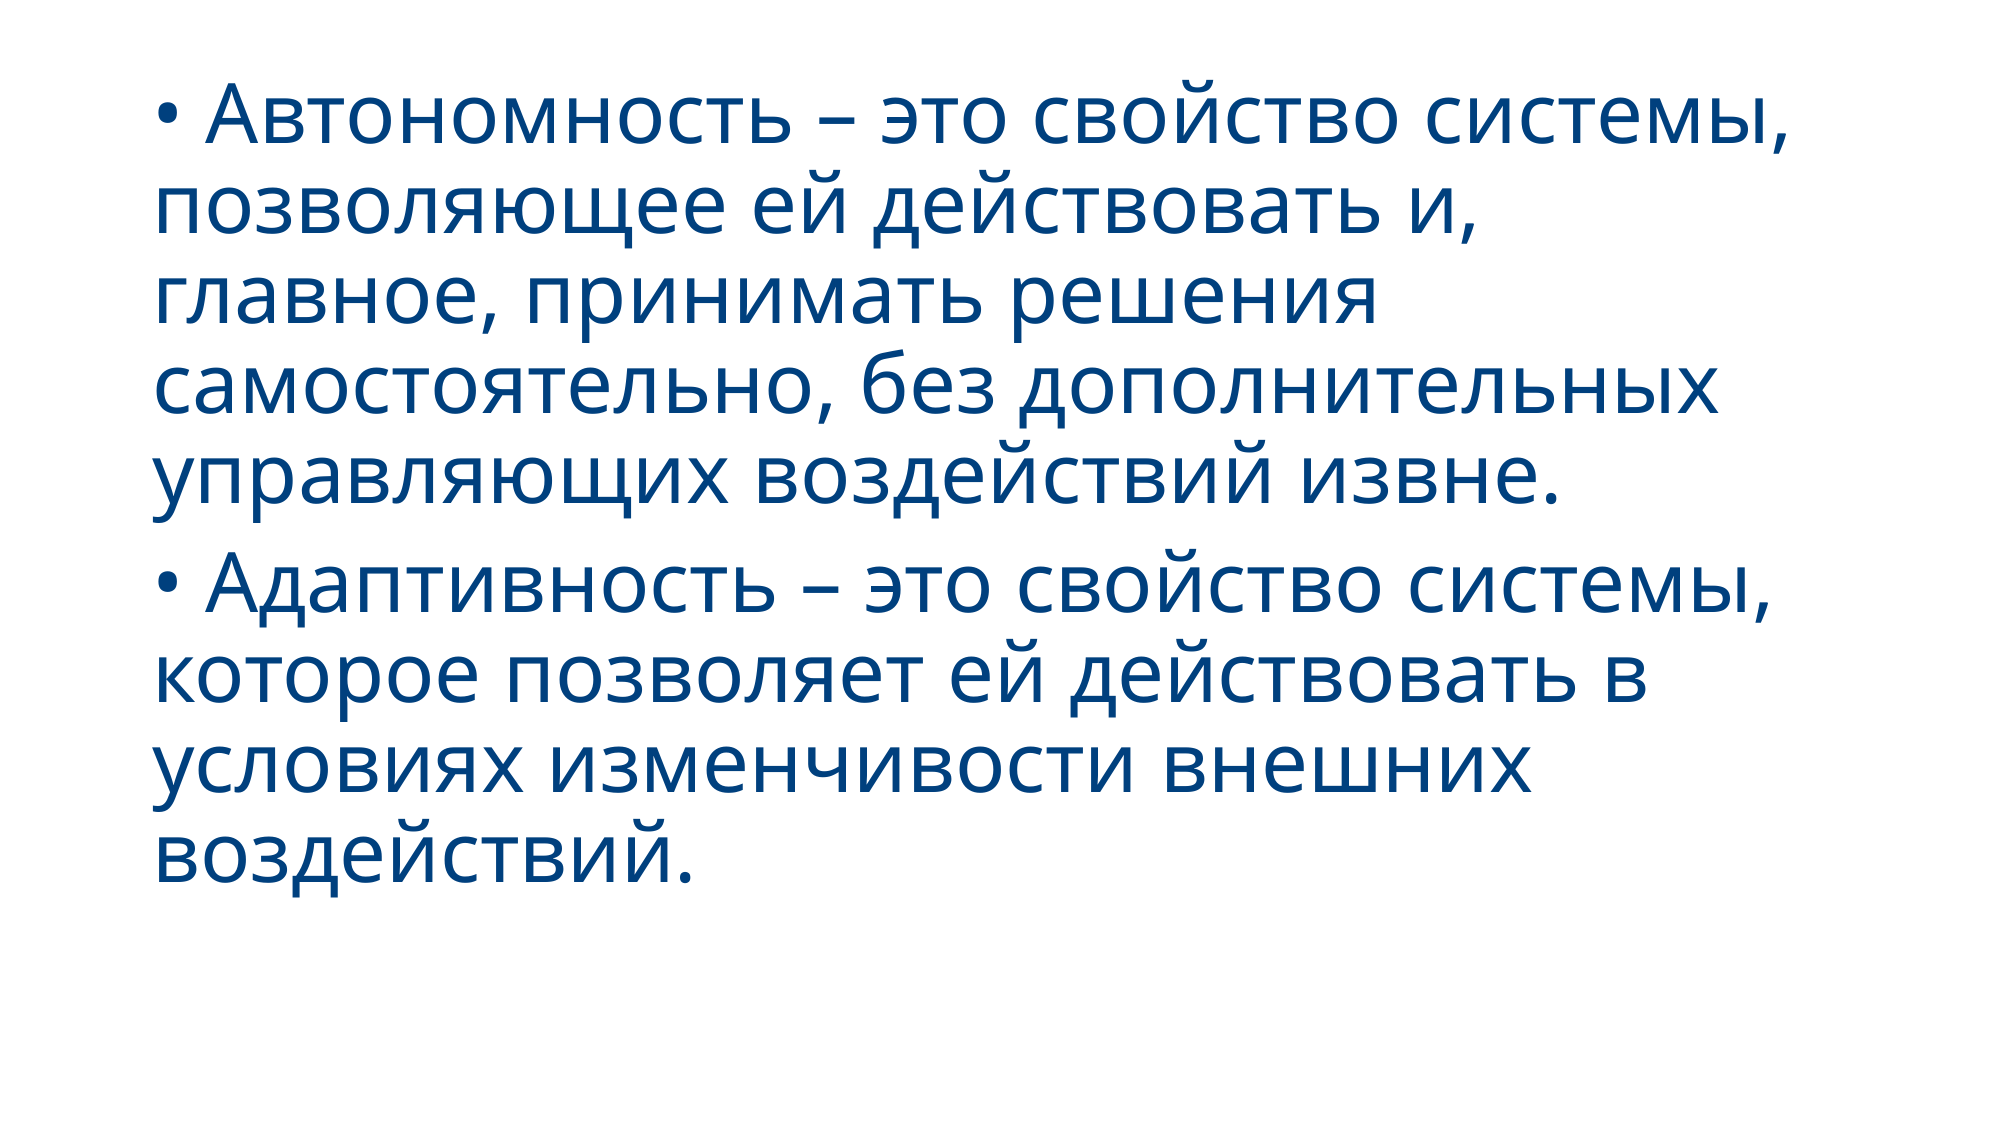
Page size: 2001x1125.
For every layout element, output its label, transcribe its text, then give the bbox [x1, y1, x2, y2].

title • Автономность – это свойство системы, позволяющее ей действовать и, главное, принимать решения самостоятельно, без дополнительных управляющих воздействий извне. [137, 59, 1863, 533]
list • Адаптивность – это свойство системы, которое позволяет ей действовать в условиях изменчивости внешних воздействий. [137, 533, 1863, 1014]
